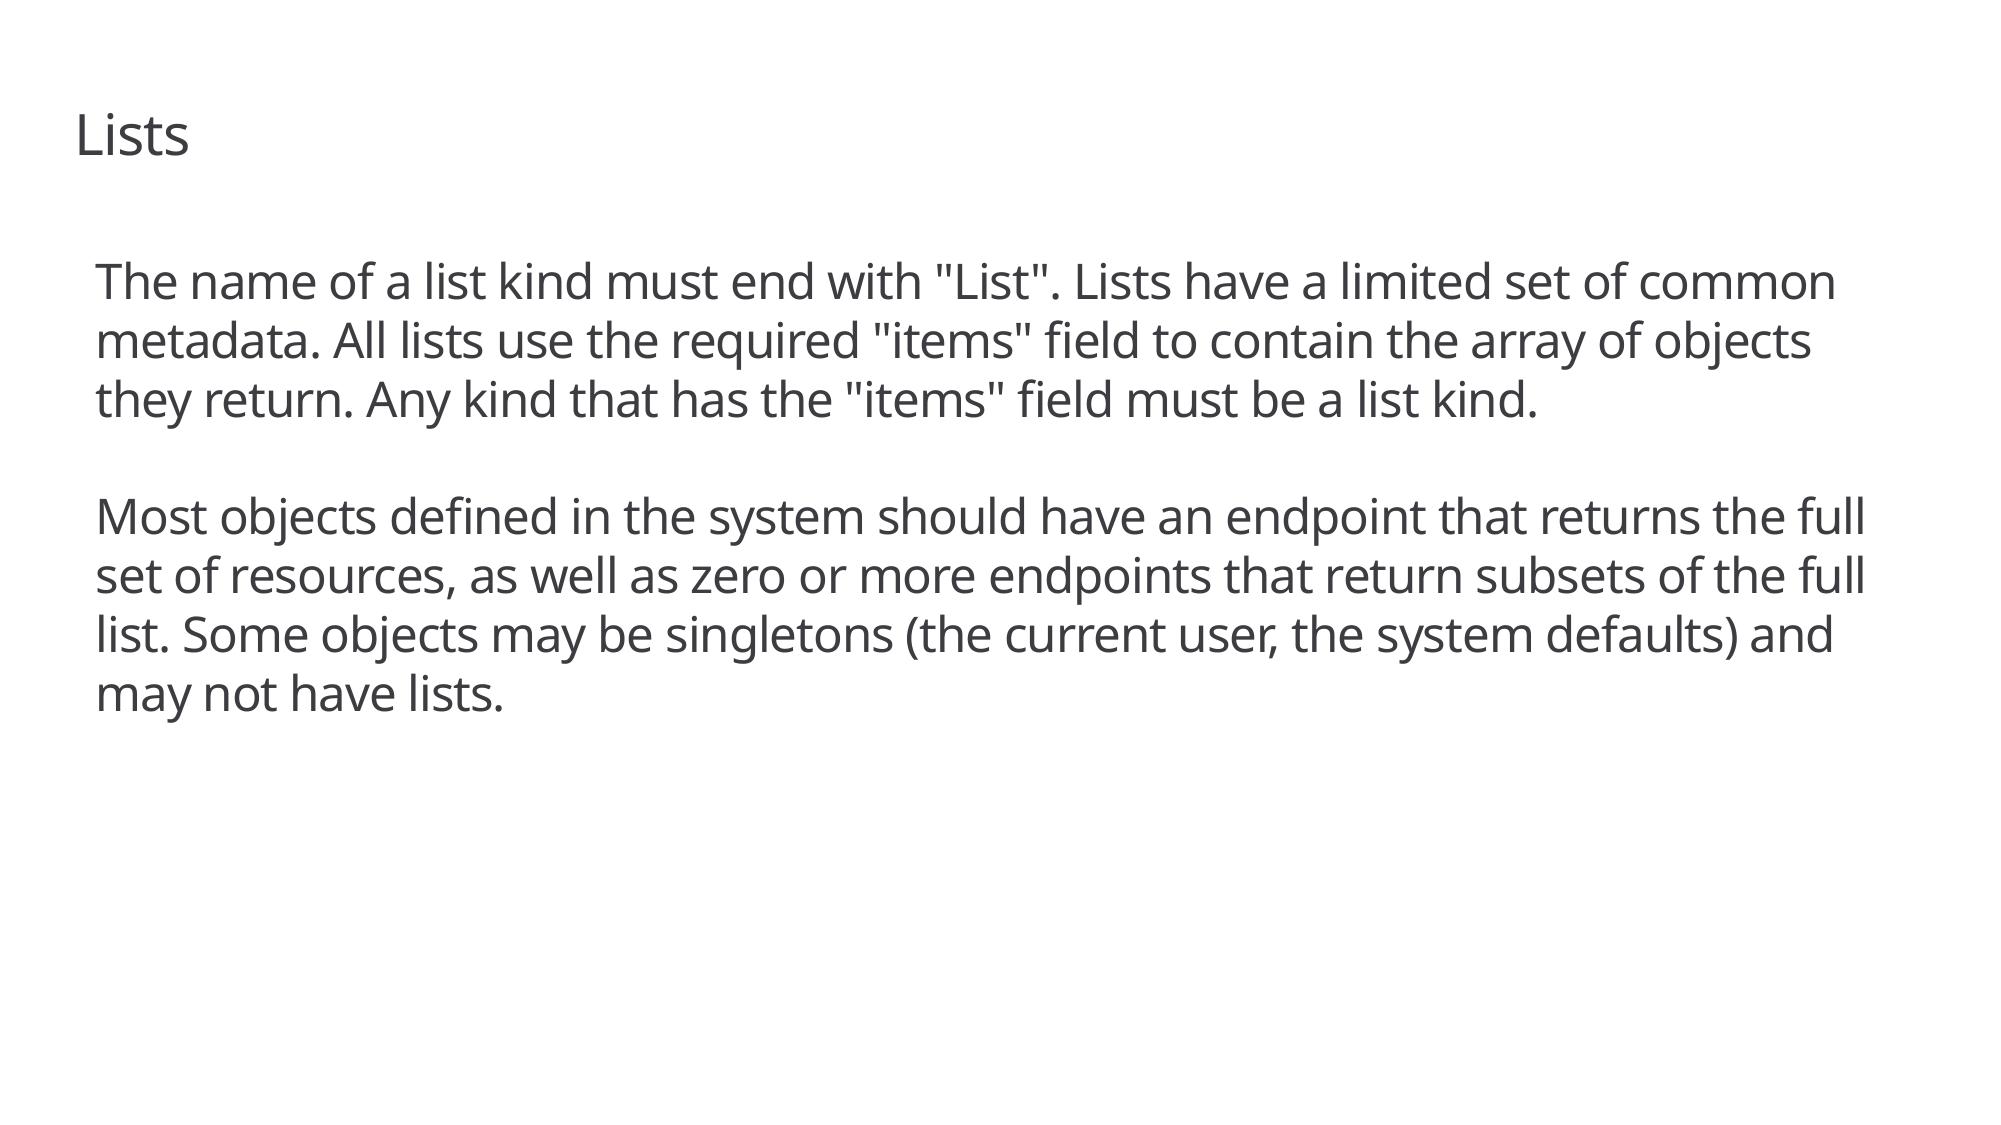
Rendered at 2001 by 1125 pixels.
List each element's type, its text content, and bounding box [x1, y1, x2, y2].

title Lists [74, 91, 1930, 225]
list The name of a list kind must end with "List". Lists have a limited set of common metadata. All lists use the required "items" field to contain the array of objects they return. Any kind that has the "items" field must be a list kind. Most objects defined in the system should have an endpoint that returns the full set of resources, as well as zero or more endpoints that return subsets of the full list. Some objects may be singletons (the current user, the system defaults) and may not have lists. [95, 235, 1904, 741]
